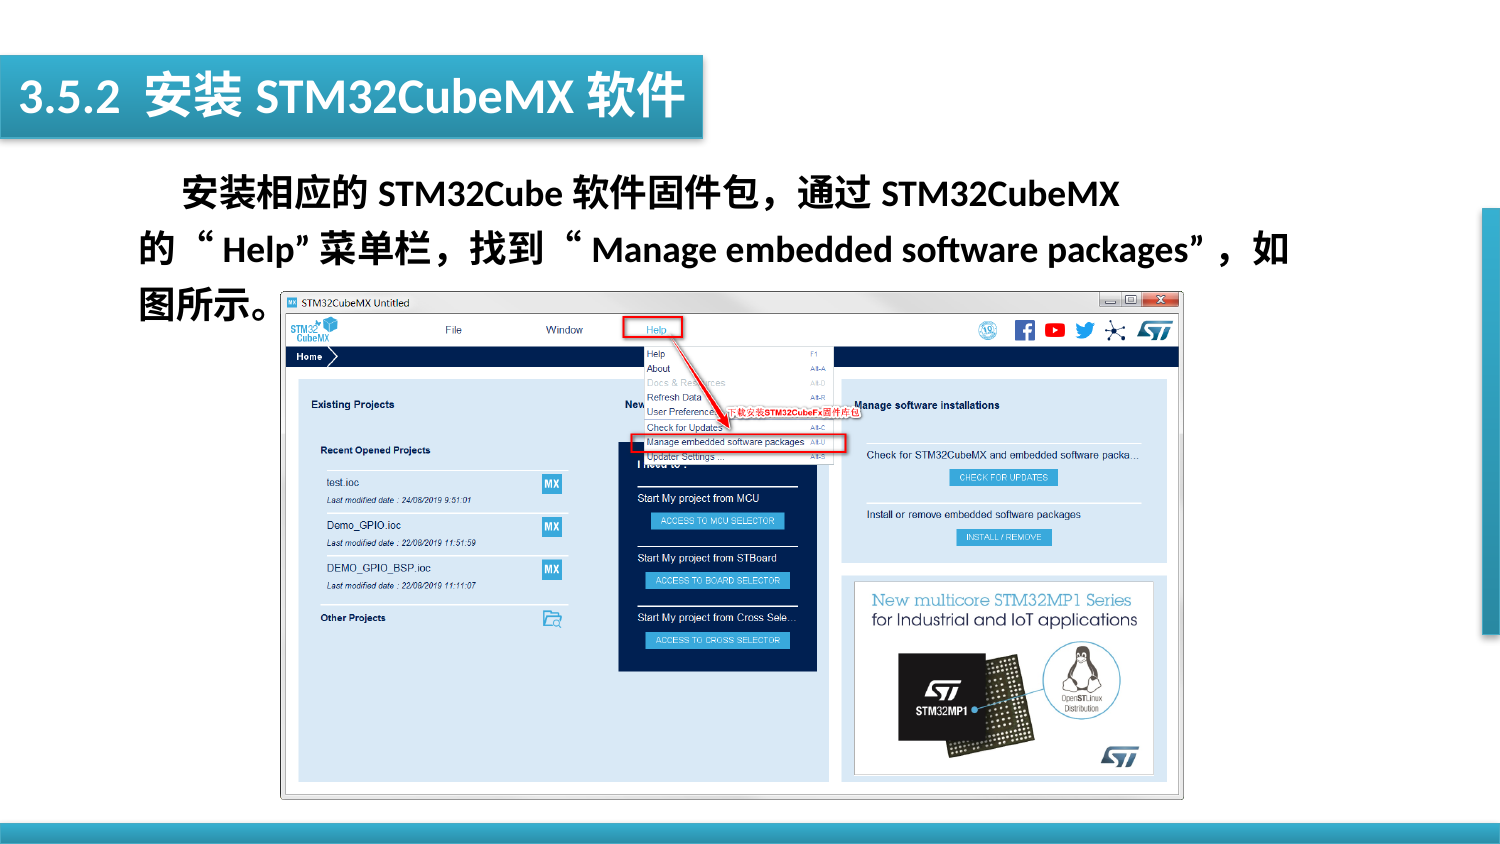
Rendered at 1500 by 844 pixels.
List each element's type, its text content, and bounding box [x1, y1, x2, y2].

text_box 安装相应的STM32Cube软件固件包，通过STM32CubeMX的“Help”菜单栏，找到“Manage embedded software packages”，如图所示。 [122, 148, 1343, 336]
picture [280, 291, 1184, 801]
text_box [0, 55, 703, 139]
text_box 3.5.2 安装STM32CubeMX软件 [0, 55, 701, 131]
